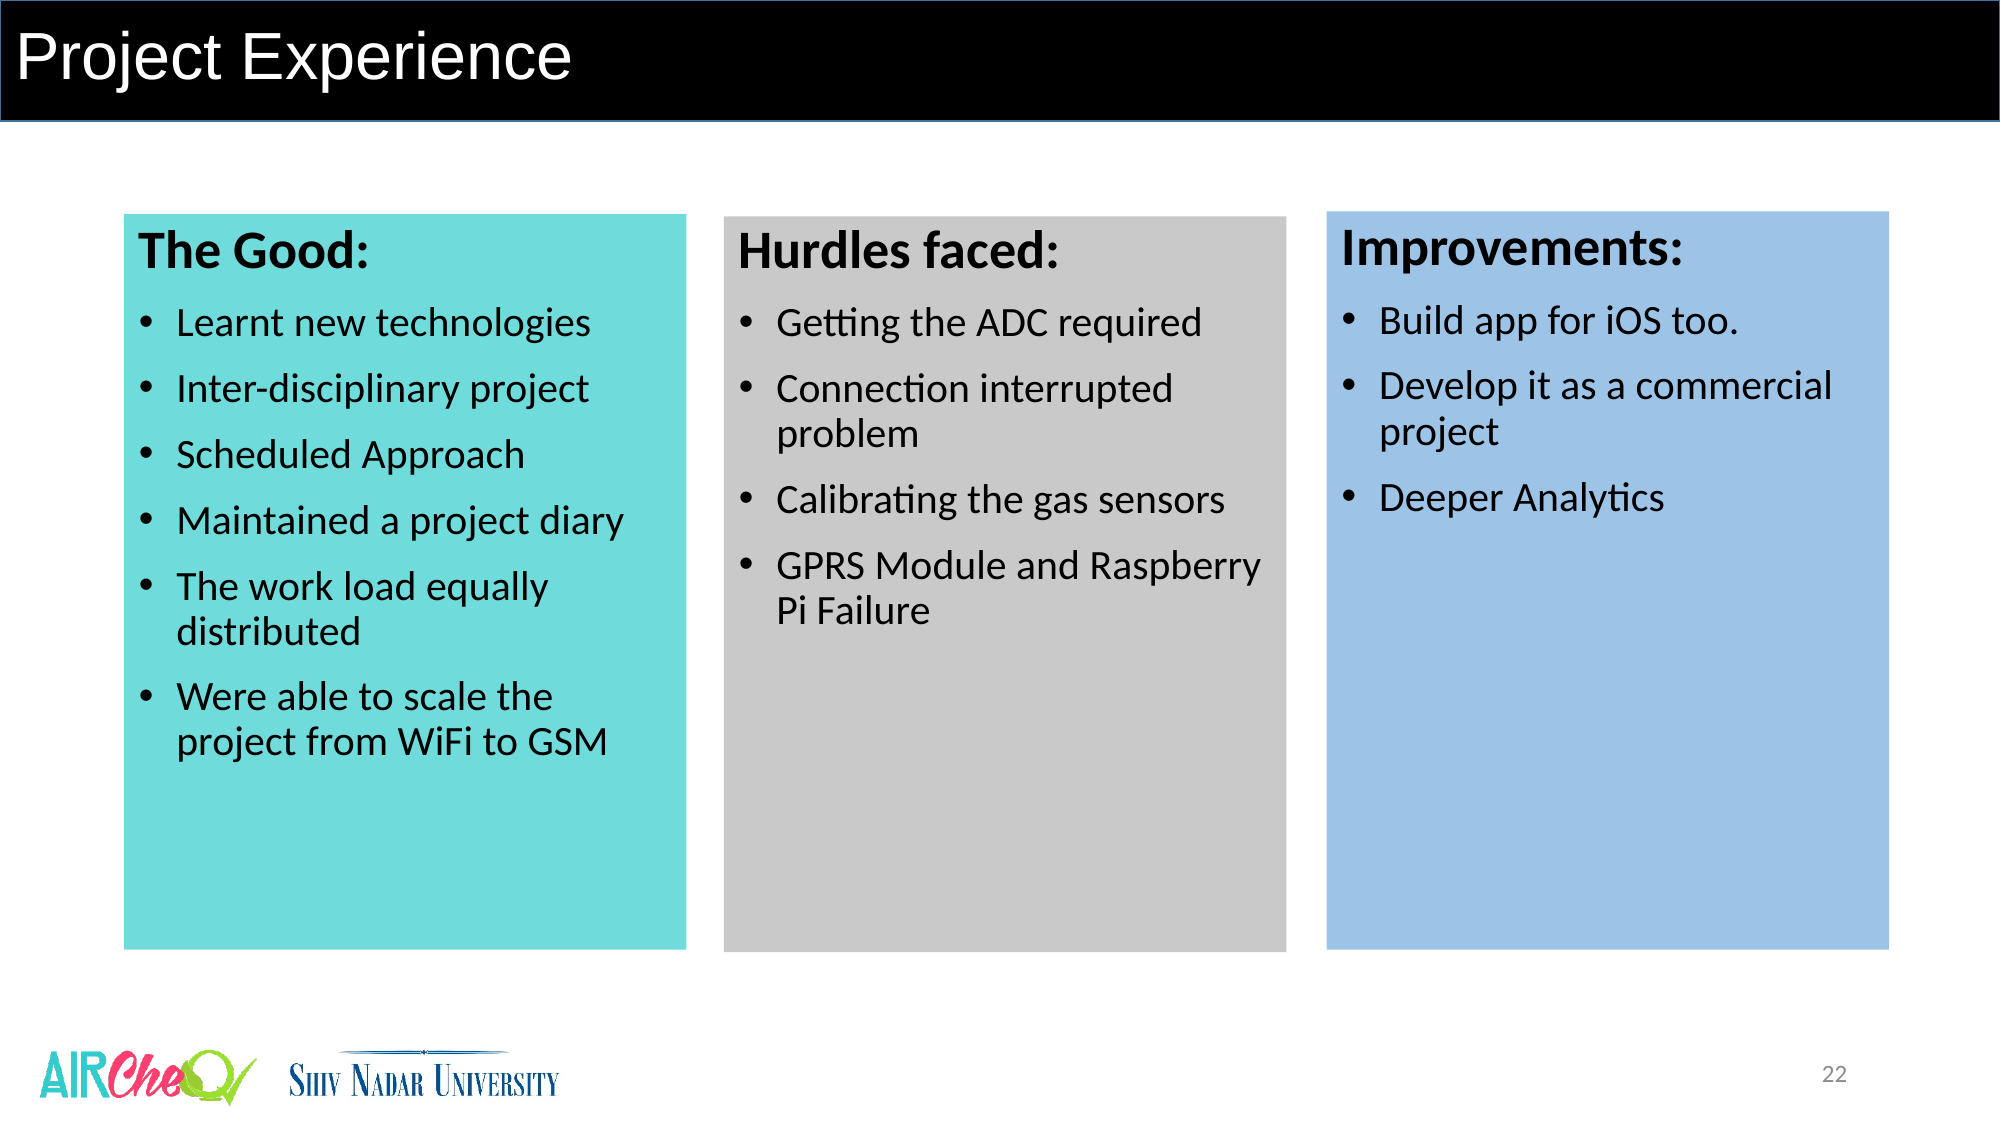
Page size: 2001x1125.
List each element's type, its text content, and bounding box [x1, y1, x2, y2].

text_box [15, 1033, 572, 1112]
text_box Hurdles faced: Getting the ADC required Connection interrupted problem Calibrating the gas sensors GPRS Module and Raspberry Pi Failure [723, 213, 1287, 953]
list The Good: Learnt new technologies Inter-disciplinary project Scheduled Approach Maintained a project diary The work load equally distributed Were able to scale the project from WiFi to GSM [123, 213, 687, 950]
text_box Improvements: Build app for iOS too. Develop it as a commercial project Deeper Analytics [1326, 211, 1890, 950]
text_box Project Experience [0, 0, 2000, 121]
slide_number 22 [1412, 1042, 1863, 1103]
